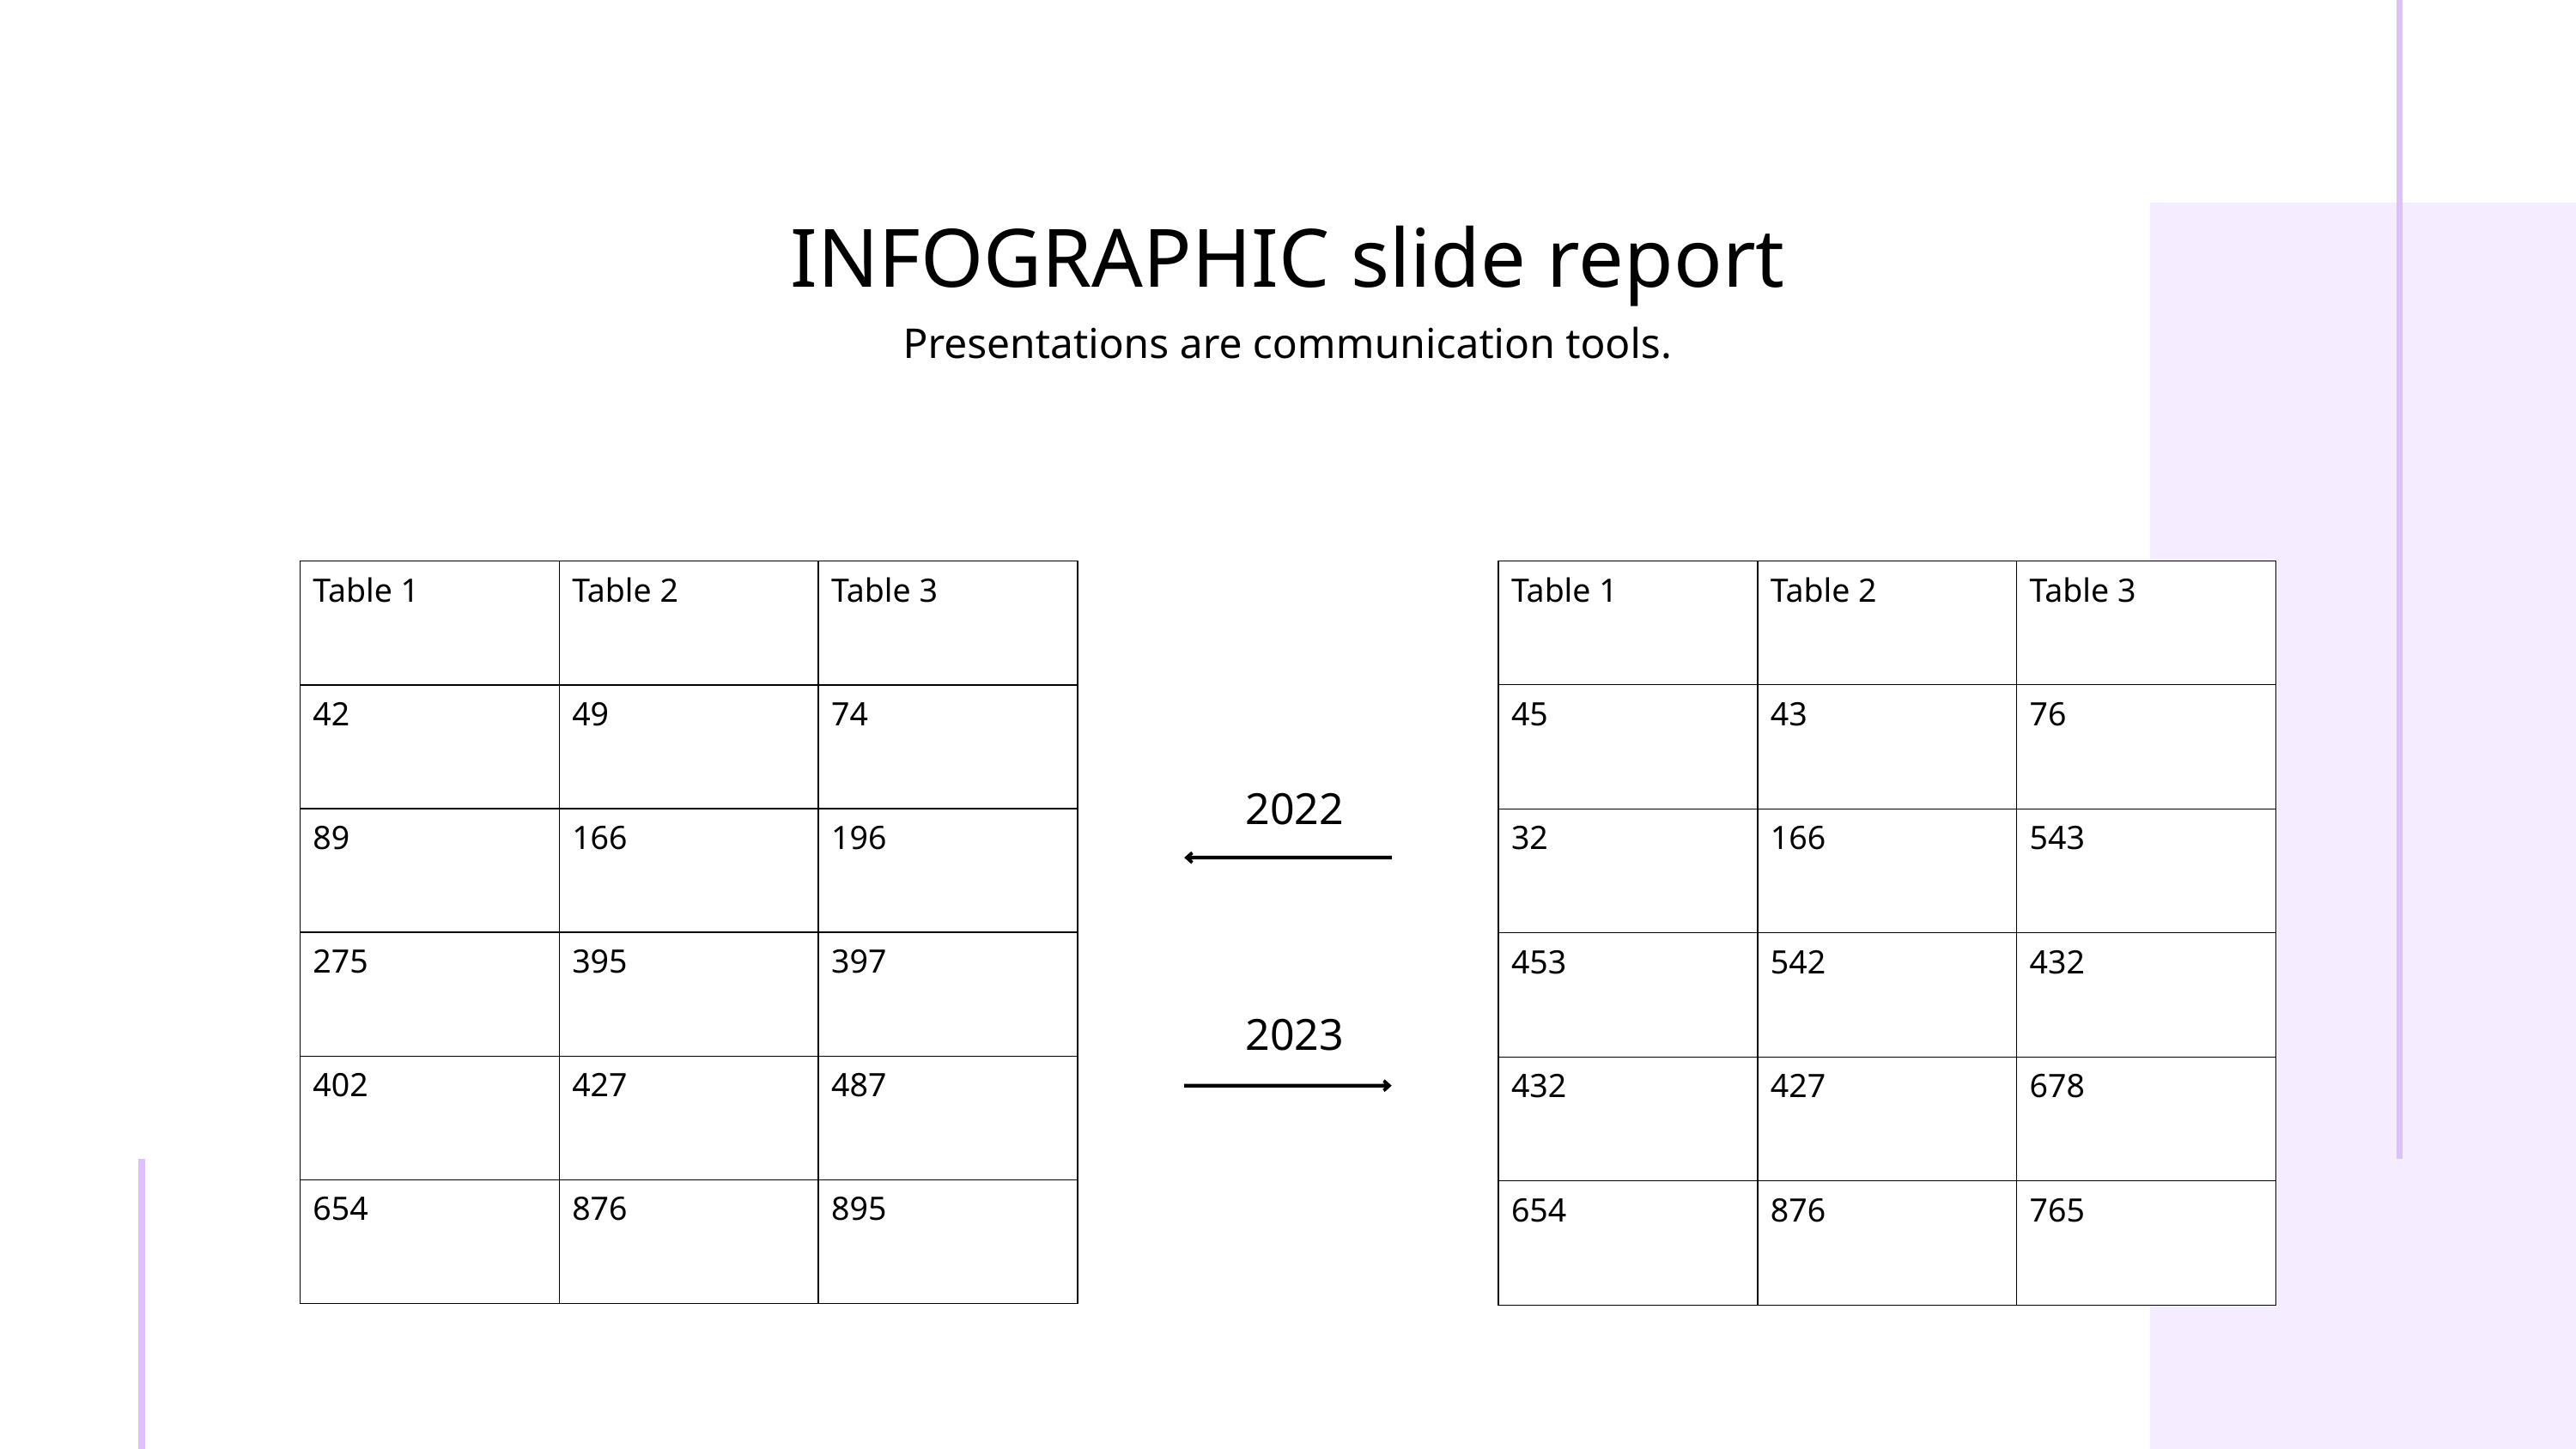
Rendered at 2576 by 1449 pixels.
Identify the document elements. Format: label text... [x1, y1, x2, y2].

table_header Table 2 [1759, 561, 2016, 684]
table_cell 876 [560, 1180, 817, 1303]
table_cell 765 [2017, 1181, 2145, 1305]
table_cell 275 [301, 933, 559, 1056]
table_header Table 1 [301, 561, 559, 684]
table_cell 876 [1759, 1181, 2016, 1305]
table_cell 402 [301, 1057, 559, 1179]
table_cell 678 [2017, 1058, 2145, 1180]
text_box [1183, 778, 1392, 1089]
table_cell 453 [1499, 933, 1757, 1057]
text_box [2149, 202, 2576, 1449]
table_cell 196 [819, 809, 1077, 931]
table_cell 166 [560, 809, 817, 931]
table_cell 487 [819, 1057, 1077, 1179]
table_cell 432 [2017, 933, 2145, 1057]
table_cell 43 [1759, 685, 2016, 809]
table_header Table 1 [1499, 561, 1757, 684]
table_cell 32 [1499, 809, 1757, 932]
table_cell 654 [301, 1180, 559, 1303]
table_cell 395 [560, 933, 817, 1056]
table_cell 397 [819, 933, 1077, 1056]
table_cell 654 [1499, 1181, 1757, 1305]
table_cell 89 [301, 809, 559, 931]
table_cell 542 [1759, 933, 2016, 1057]
table_cell 895 [819, 1180, 1077, 1303]
table_cell 427 [1759, 1058, 2016, 1180]
table_cell 427 [560, 1057, 817, 1179]
table_cell 76 [2017, 685, 2145, 809]
table_cell 74 [819, 686, 1077, 808]
text_box INFOGRAPHIC slide report [426, 190, 2150, 416]
table_cell 45 [1499, 685, 1757, 809]
table_header Table 3 [819, 561, 1077, 684]
table_cell 166 [1759, 809, 2016, 932]
table_cell 543 [2017, 809, 2145, 932]
table_cell 49 [560, 686, 817, 808]
table_cell 42 [301, 686, 559, 808]
table_header Table 2 [560, 561, 817, 684]
table_header Table 3 [2017, 561, 2145, 684]
table_cell 432 [1499, 1058, 1757, 1180]
text_box Presentations are communication tools. [884, 308, 1692, 367]
